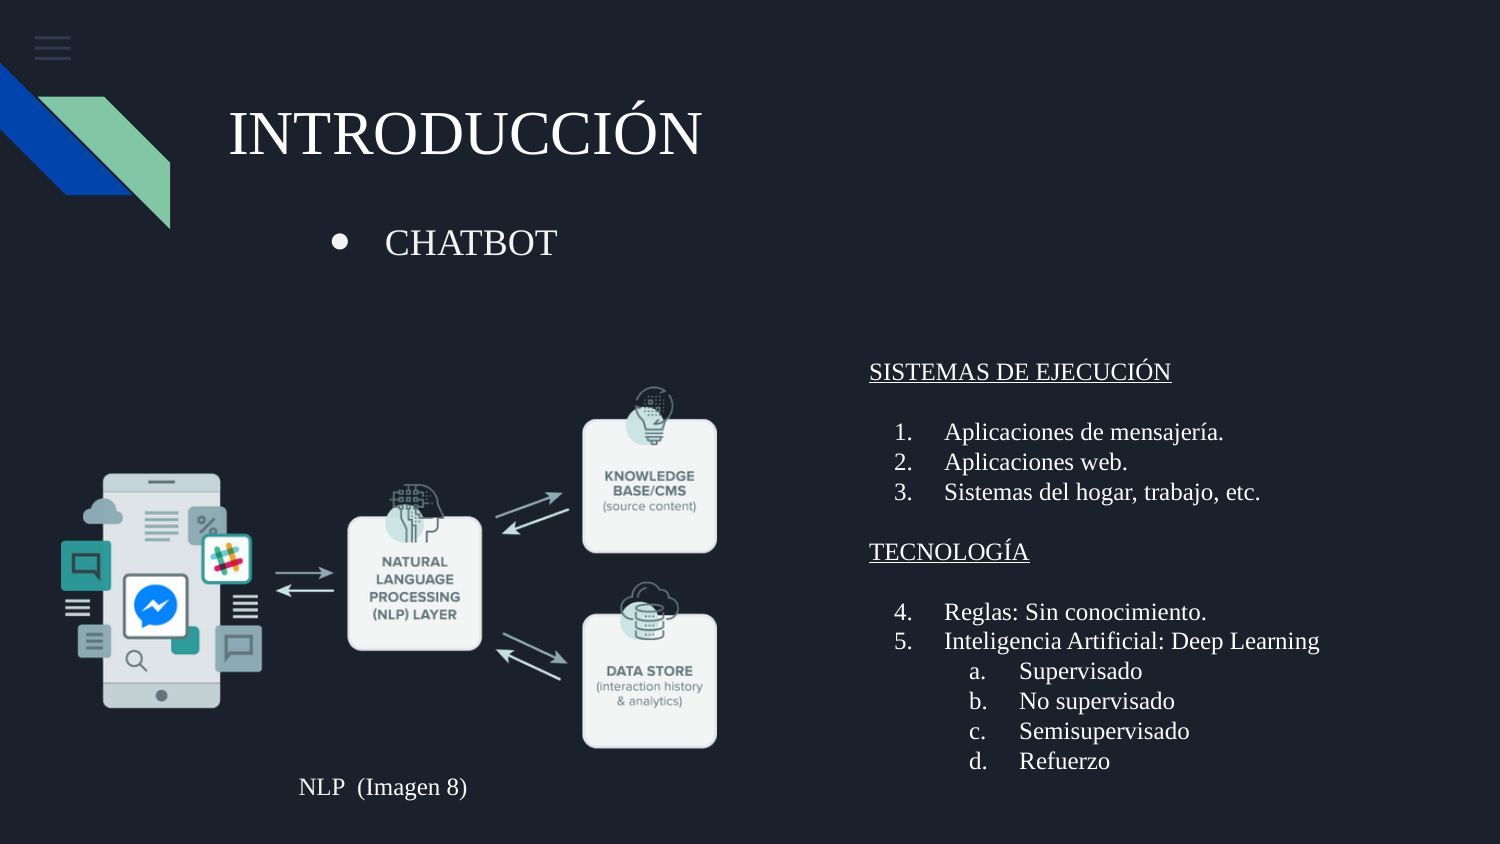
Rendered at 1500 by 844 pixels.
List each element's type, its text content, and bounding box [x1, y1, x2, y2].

list CHATBOT [294, 202, 624, 328]
text_box SISTEMAS DE EJECUCIÓN Aplicaciones de mensajería. Aplicaciones web. Sistemas del hogar, trabajo, etc. TECNOLOGÍA Reglas: Sin conocimiento. Inteligencia Artificial: Deep Learning Supervisado No supervisado Semisupervisado Refuerzo [854, 340, 1420, 795]
text_box NLP (Imagen 8) [242, 757, 523, 820]
title INTRODUCCIÓN [213, 76, 806, 170]
picture [61, 386, 717, 749]
